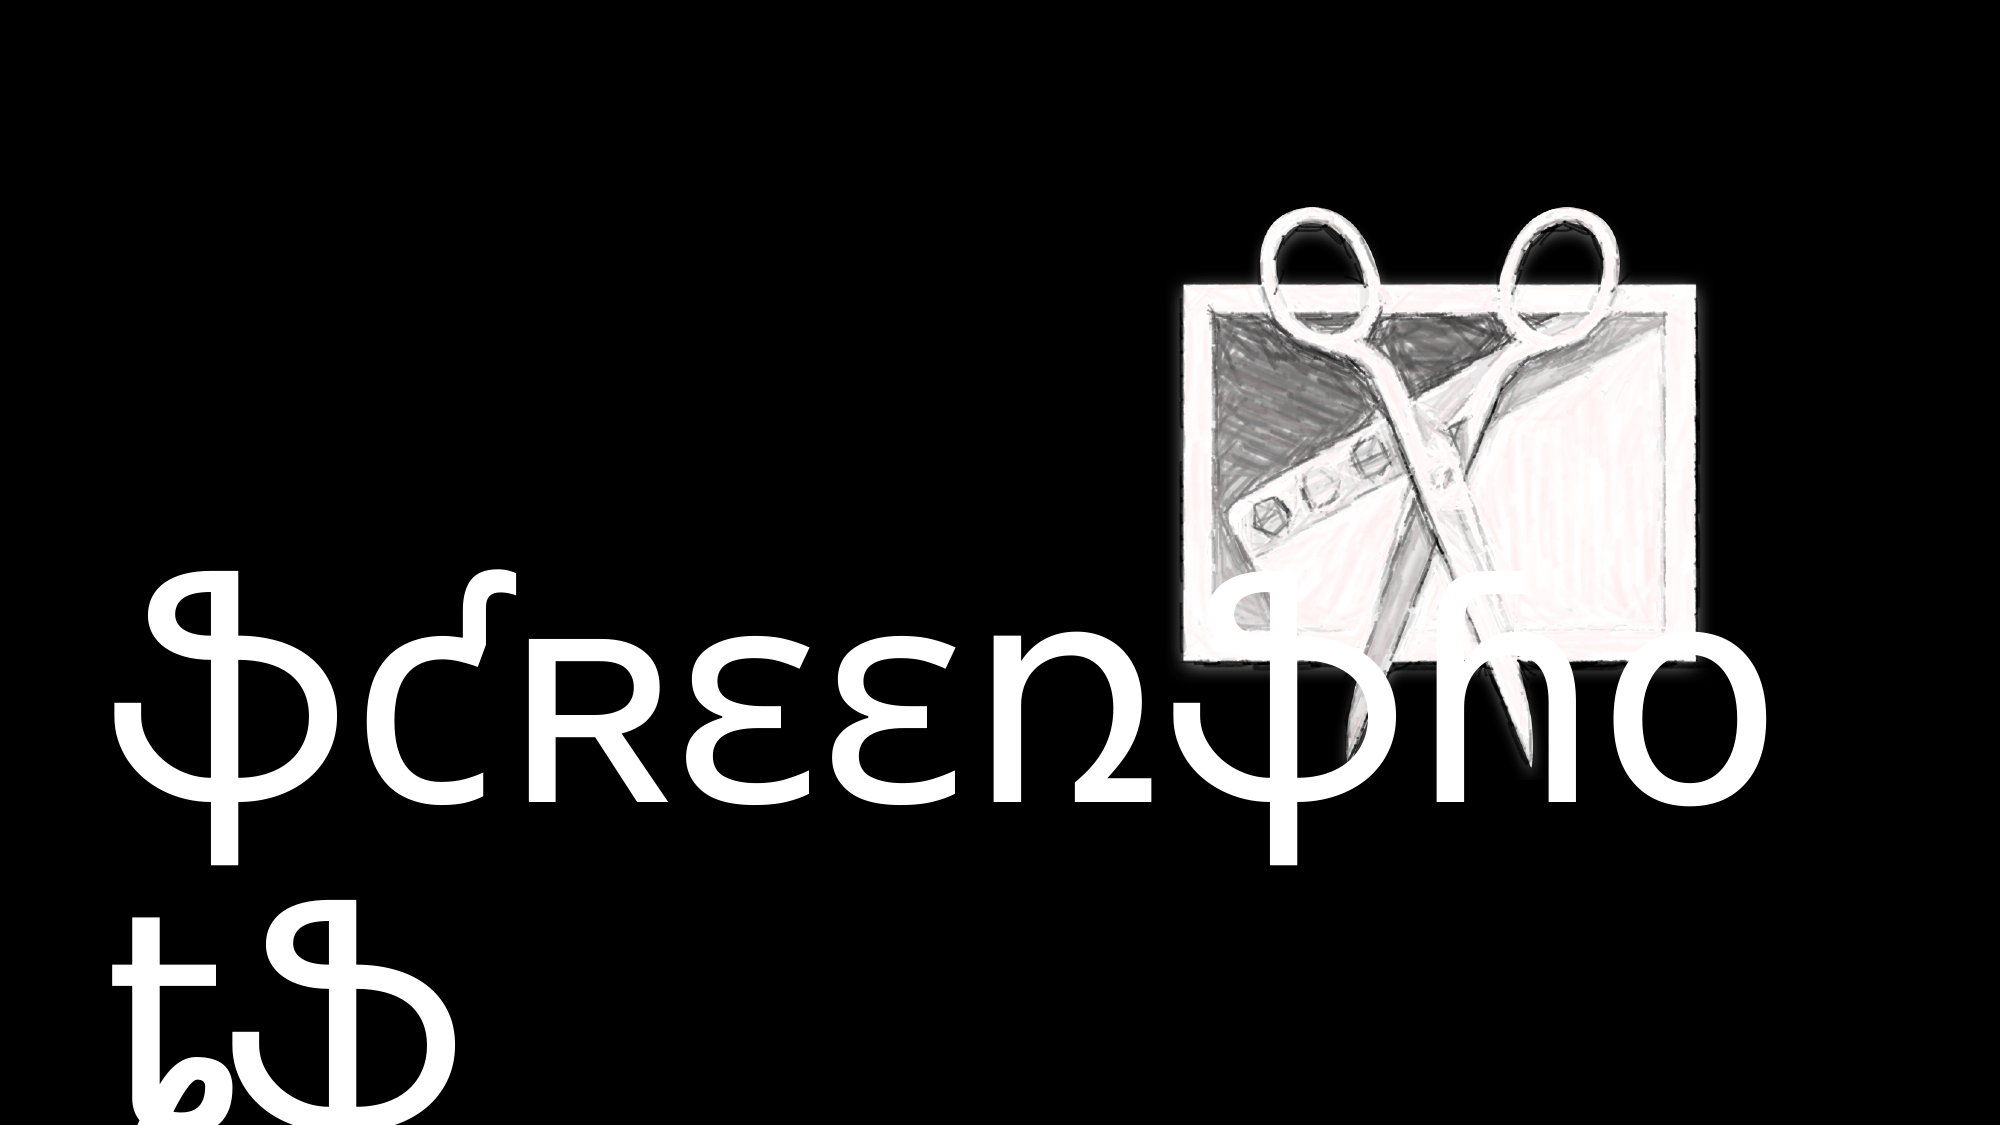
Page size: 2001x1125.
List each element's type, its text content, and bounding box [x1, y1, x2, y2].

picture [1161, 202, 1719, 780]
title ֆƈʀɛɛռֆɦօȶֆ [89, 759, 1815, 977]
